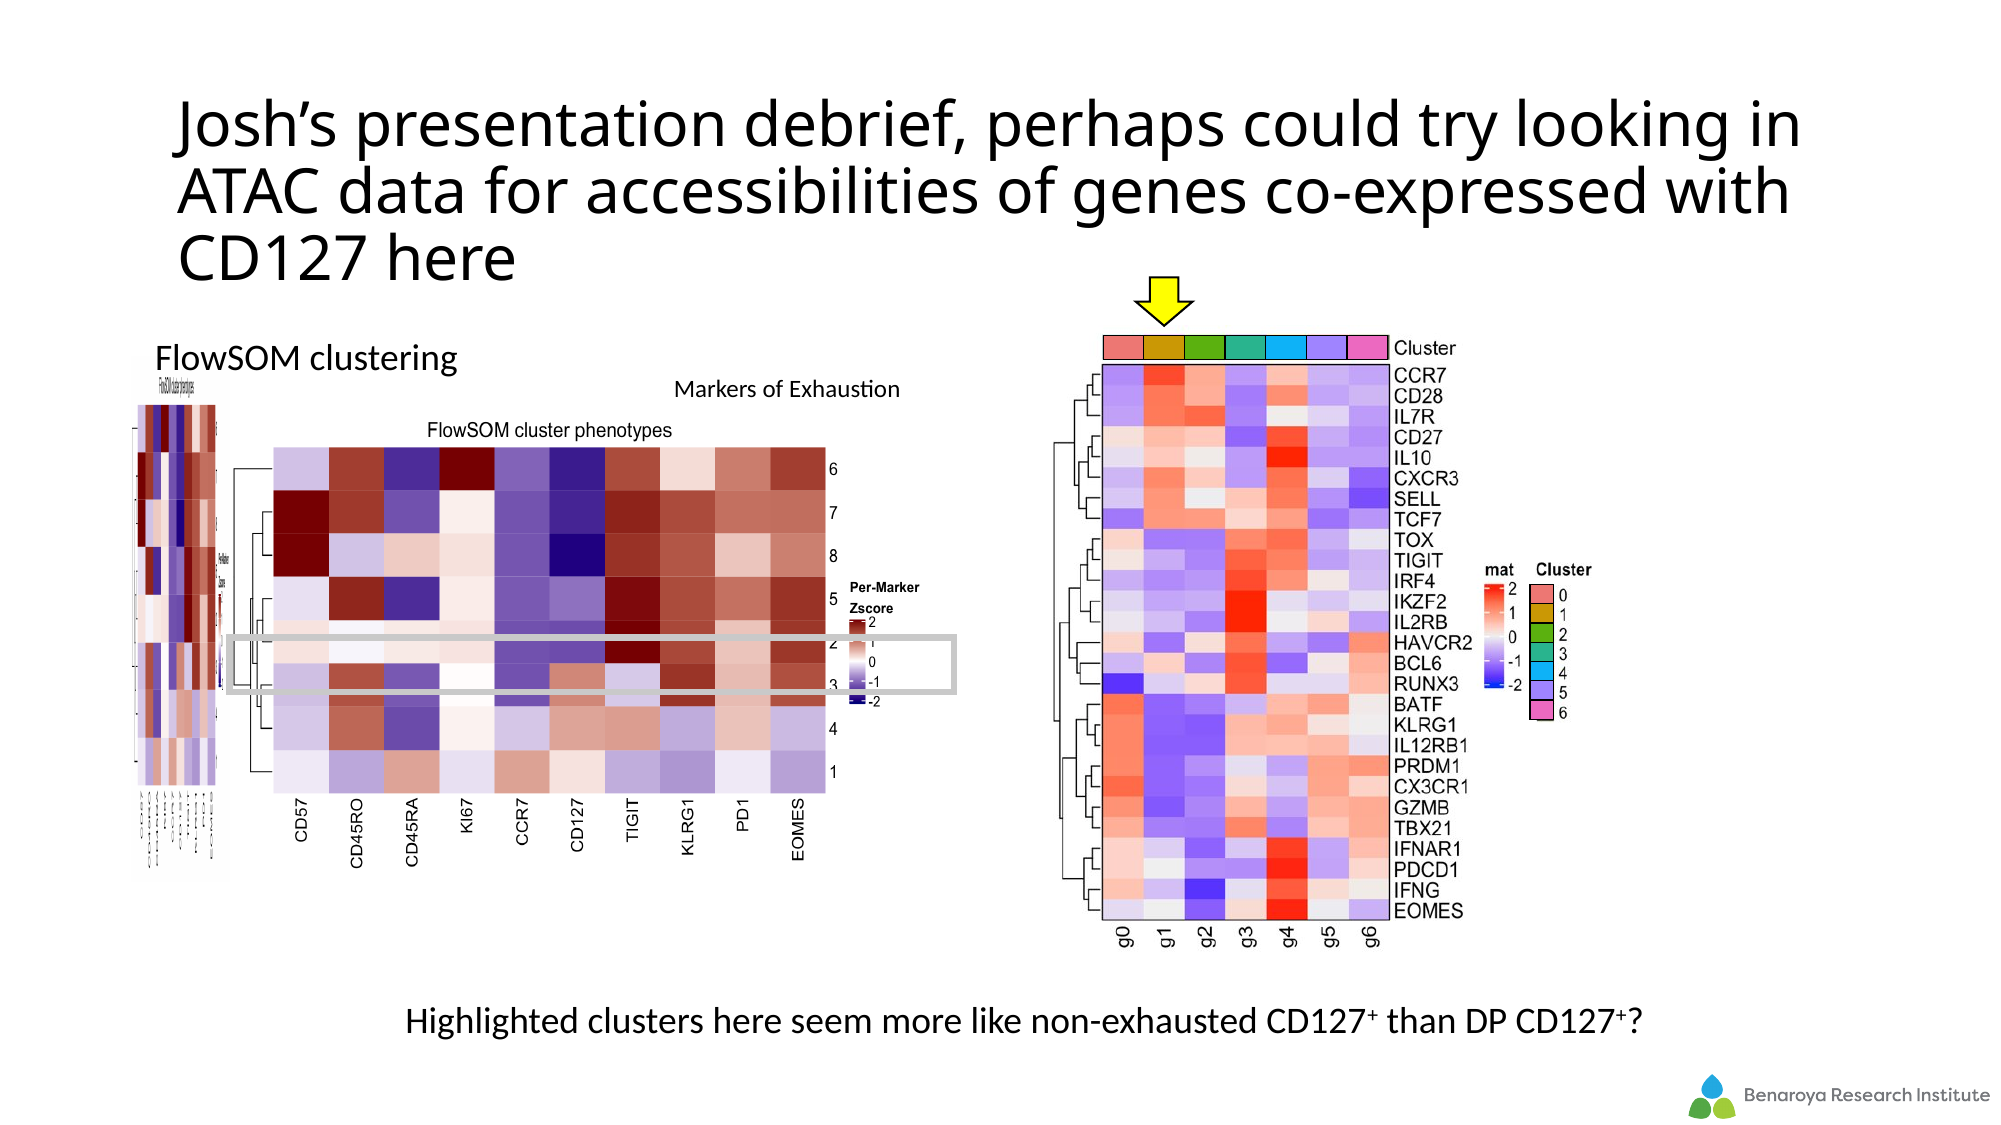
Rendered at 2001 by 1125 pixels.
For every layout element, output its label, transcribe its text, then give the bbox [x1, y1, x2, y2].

text_box [1132, 276, 1196, 325]
picture [1688, 1074, 1990, 1119]
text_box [1045, 325, 1600, 962]
text_box Highlighted clusters here seem more like non-exhausted CD127+ than DP CD127+? [390, 988, 1660, 1049]
text_box FlowSOM clustering [140, 325, 474, 356]
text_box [131, 356, 955, 882]
text_box Josh’s presentation debrief, perhaps could try looking in ATAC data for accessibilities of genes co-expressed with CD127 here [162, 84, 1888, 303]
